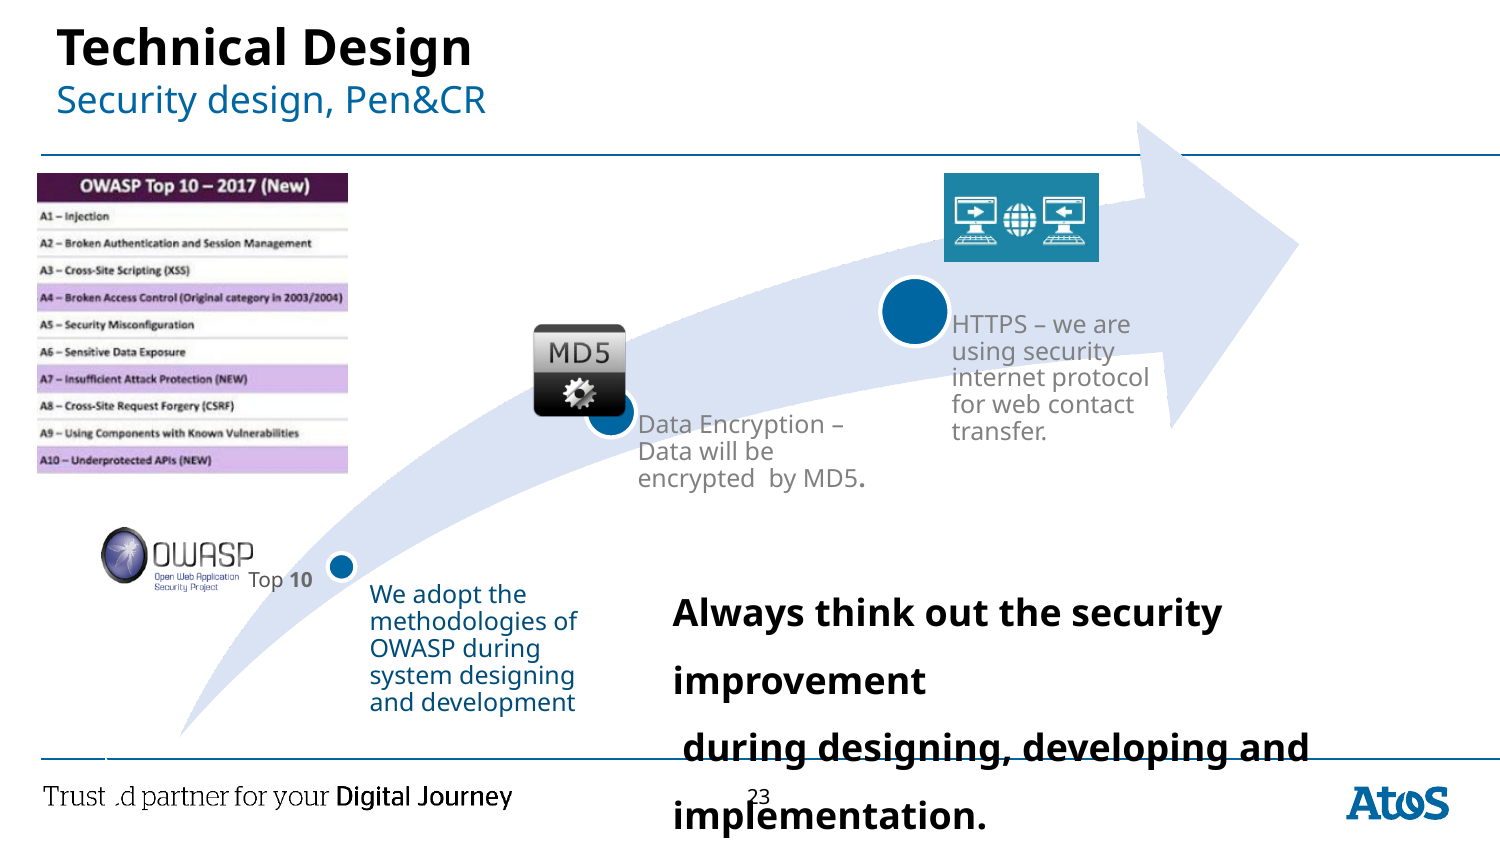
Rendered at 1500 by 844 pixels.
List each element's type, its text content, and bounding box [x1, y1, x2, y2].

picture [36, 173, 348, 474]
text_box [105, 756, 126, 822]
text_box Always think out the security improvement during designing, developing and implementation. [661, 561, 1459, 843]
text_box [178, 120, 1300, 776]
text_box Technical Design Security design, Pen&CR [41, 8, 1477, 127]
picture [944, 173, 1100, 262]
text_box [101, 527, 328, 601]
picture [531, 322, 627, 417]
picture [113, 785, 514, 811]
picture [41, 785, 105, 811]
